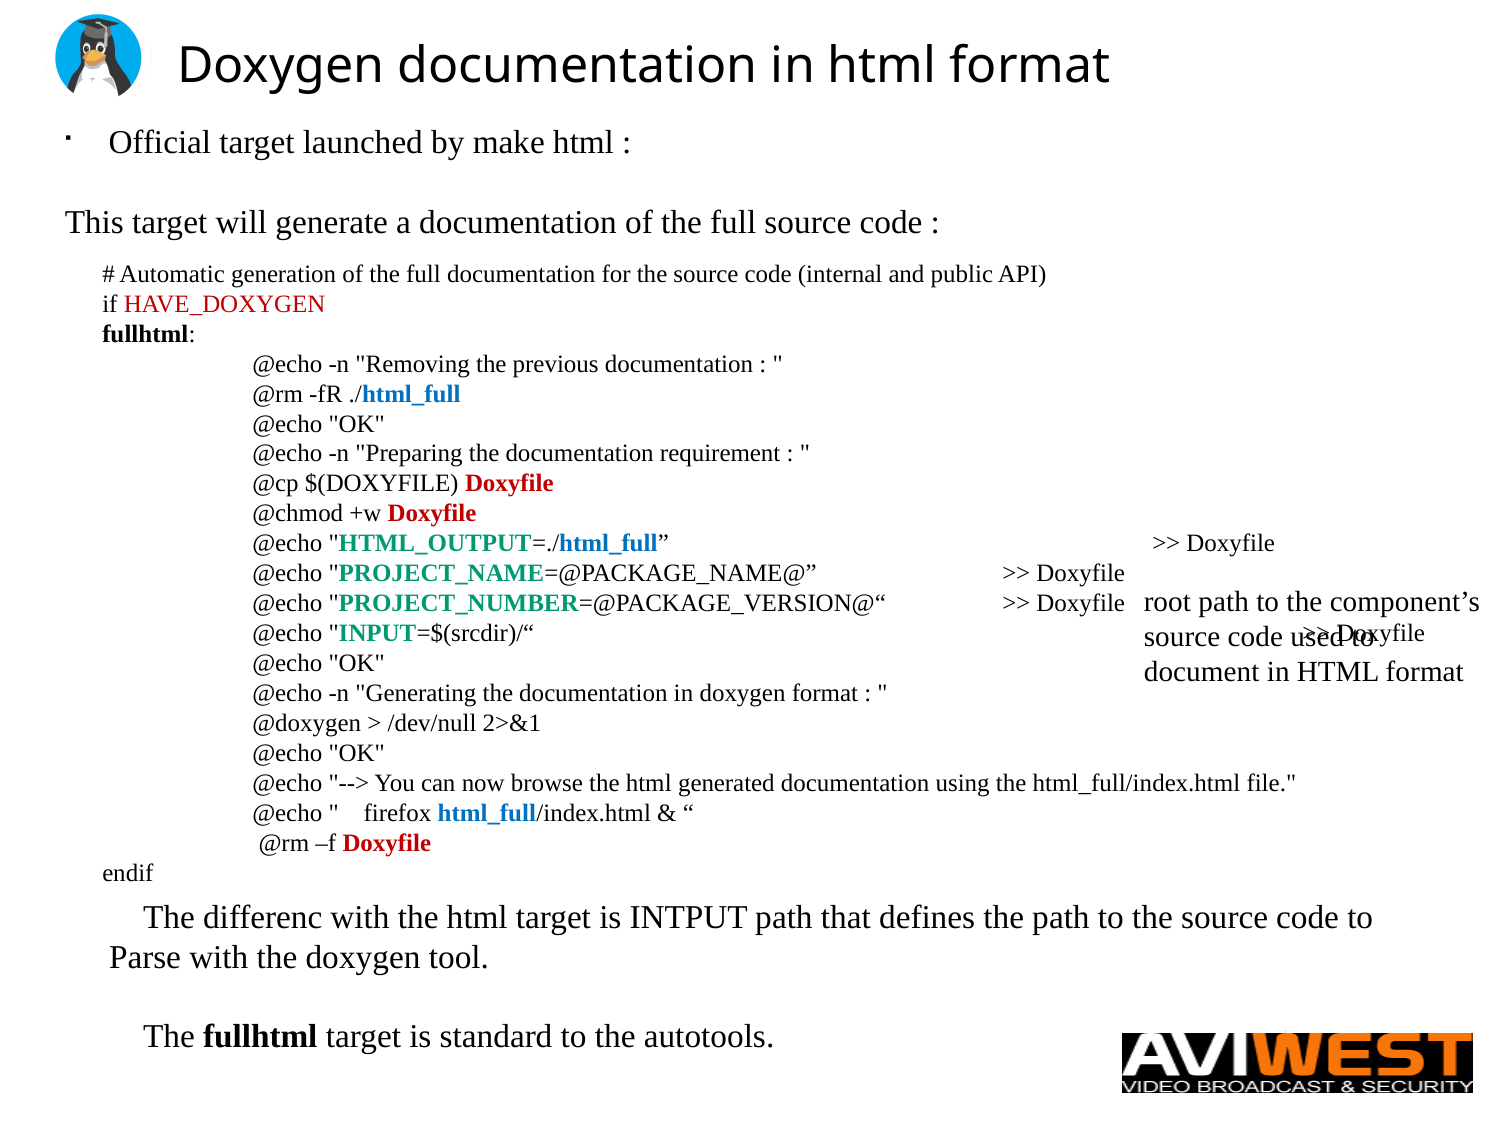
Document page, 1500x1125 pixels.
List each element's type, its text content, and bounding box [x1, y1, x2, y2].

text_box Official target launched by make html : This target will generate a documentation of the full source code : [50, 112, 1388, 247]
text_box  The differenc with the html target is INTPUT path that defines the path to the source code to Parse with the doxygen tool.  The fullhtml target is standard to the autotools. [94, 887, 1377, 1062]
text_box root path to the component’s source code used to document in HTML format [1129, 575, 1496, 695]
picture [44, 3, 152, 112]
text_box Doxygen documentation in html format [162, 24, 1475, 100]
picture [1122, 1033, 1473, 1093]
text_box # Automatic generation of the full documentation for the source code (internal and public API) if HAVE_DOXYGEN fullhtml: @echo -n "Removing the previous documentation : " @rm -fR ./html_full @echo "OK" @echo -n "Preparing the documentation requirement : " @cp $(DOXYFILE) Doxyfile @chmod +w Doxyfile @echo "HTML_OUTPUT=./html_full” >> Doxyfile @echo "PROJECT_NAME=@PACKAGE_NAME@” >> Doxyfile @echo "PROJECT_NUMBER=@PACKAGE_VERSION@“ >> Doxyfile @echo "INPUT=$(srcdir)/“ >> Doxyfile @echo "OK" @echo -n "Generating the documentation in doxygen format : " @doxygen > /dev/null 2>&1 @echo "OK" @echo "--> You can now browse the html generated documentation using the html_full/index.html file." @echo " firefox html_full/index.html & “ @rm –f Doxyfile endif [87, 249, 1450, 894]
